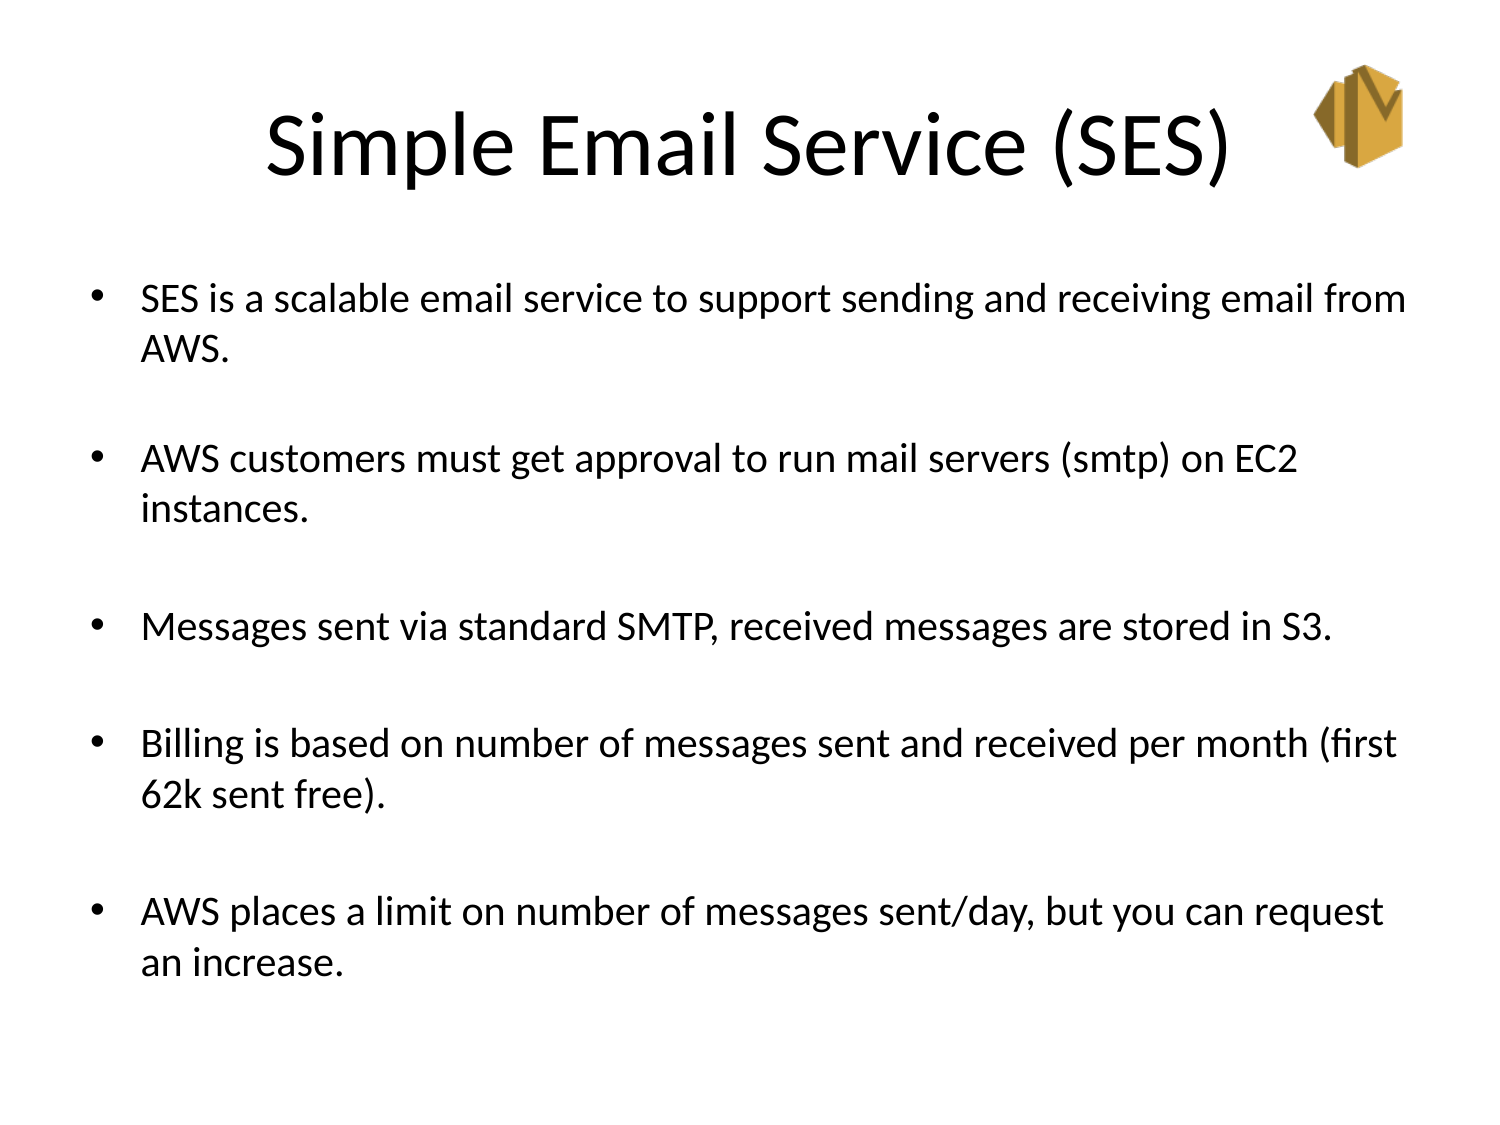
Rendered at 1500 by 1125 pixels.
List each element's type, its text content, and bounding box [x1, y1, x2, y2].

picture [1313, 64, 1403, 169]
list SES is a scalable email service to support sending and receiving email from AWS. AWS customers must get approval to run mail servers (smtp) on EC2 instances. Messages sent via standard SMTP, received messages are stored in S3. Billing is based on number of messages sent and received per month (first 62k sent free). AWS places a limit on number of messages sent/day, but you can request an increase. [75, 262, 1425, 1005]
title Simple Email Service (SES) [75, 45, 1425, 233]
